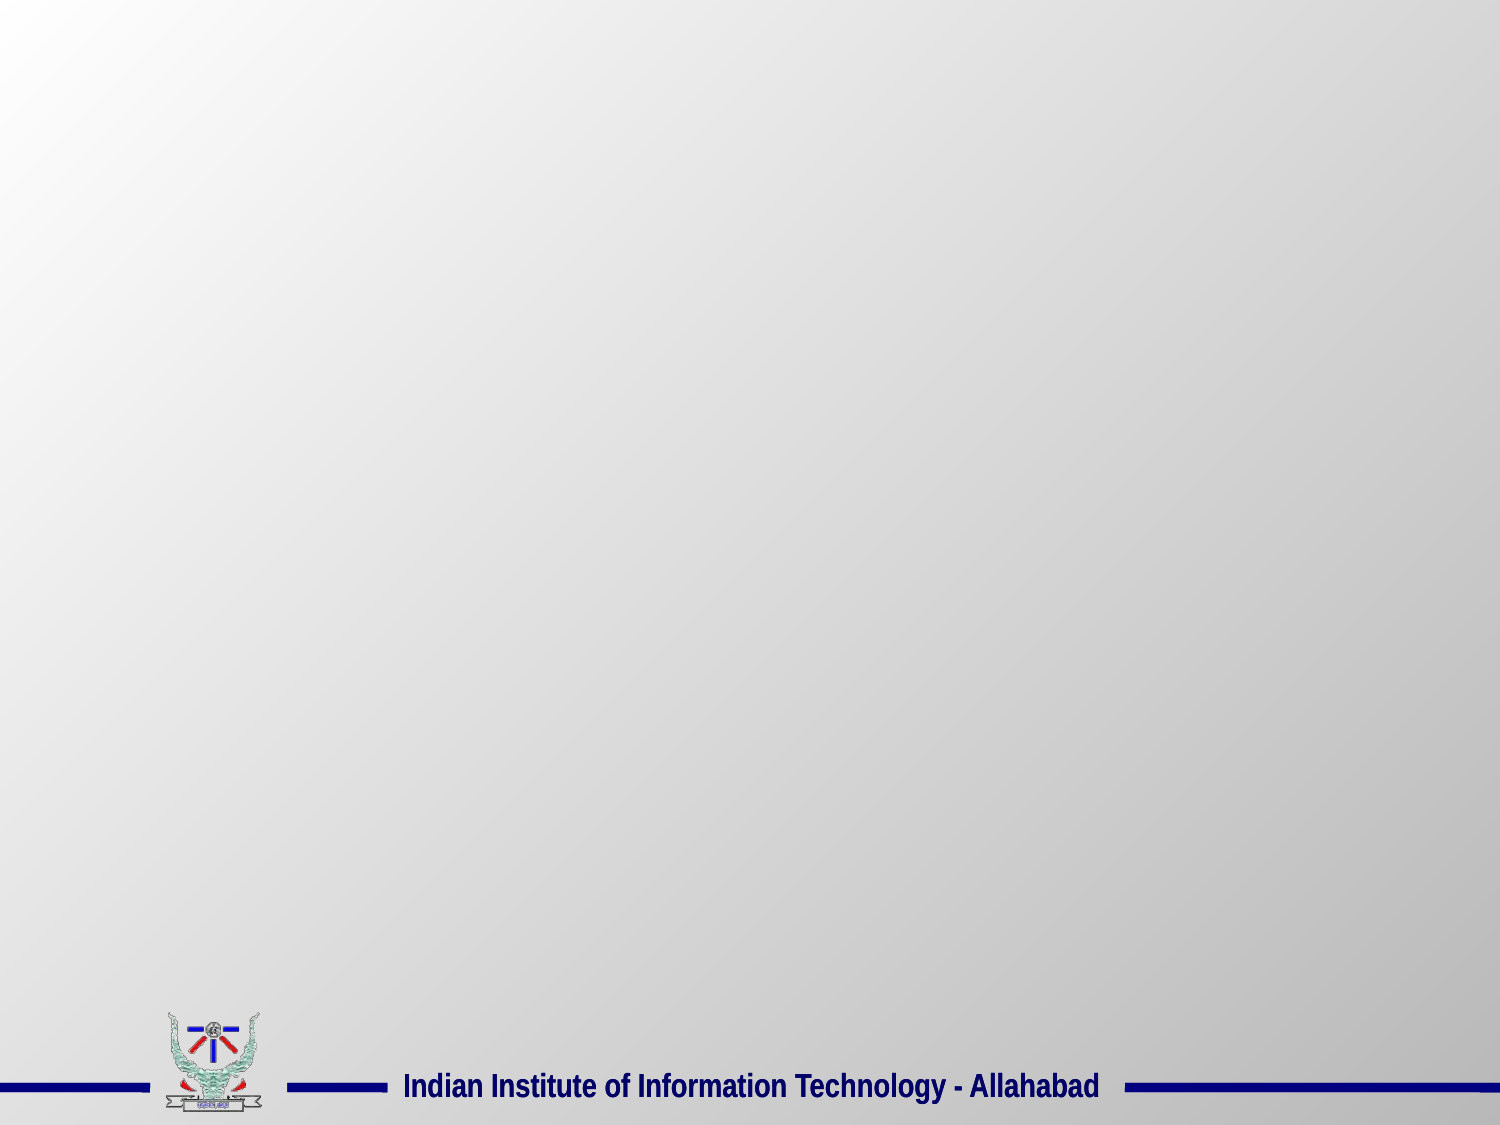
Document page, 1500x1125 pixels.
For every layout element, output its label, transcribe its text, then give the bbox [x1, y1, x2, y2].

picture [166, 1012, 264, 1113]
text_box Indian Institute of Information Technology - Allahabad [388, 1057, 1117, 1112]
